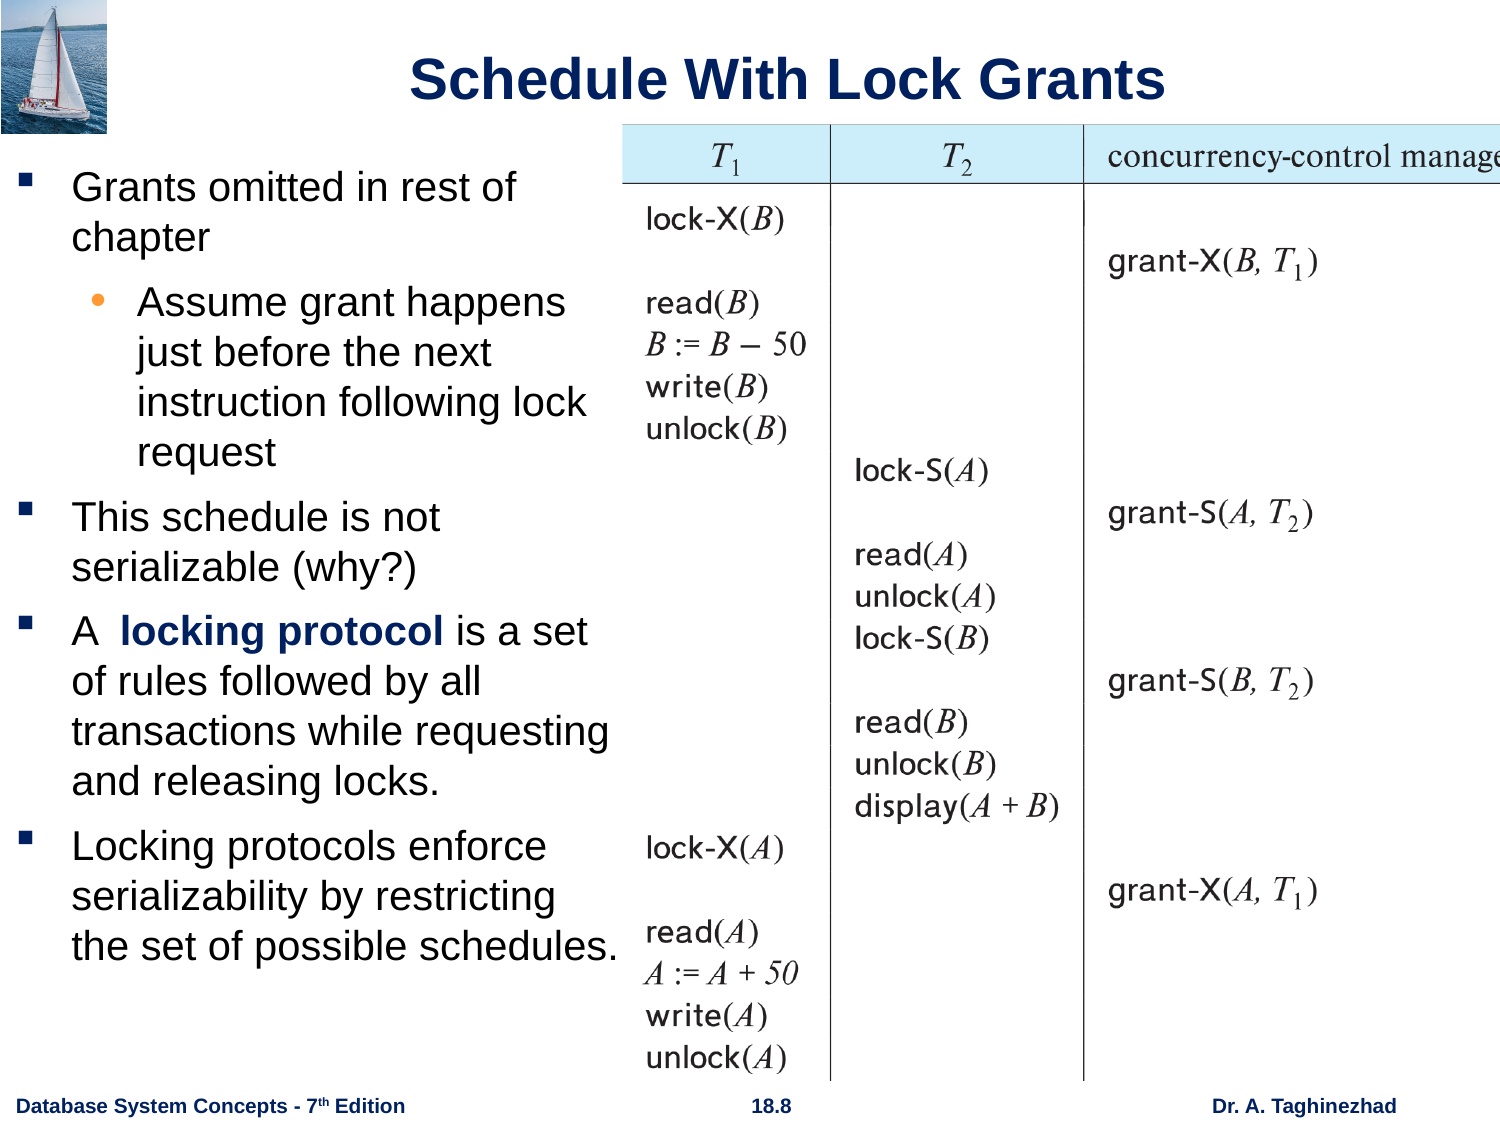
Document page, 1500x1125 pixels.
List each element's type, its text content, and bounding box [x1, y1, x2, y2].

list Grants omitted in rest of chapter Assume grant happens just before the next instruction following lock request This schedule is not serializable (why?) A locking protocol is a set of rules followed by all transactions while requesting and releasing locks. Locking protocols enforce serializability by restricting the set of possible schedules. [0, 152, 584, 1047]
title Schedule With Lock Grants [125, 18, 1452, 120]
picture [1, 0, 107, 134]
picture [589, 74, 1500, 1106]
